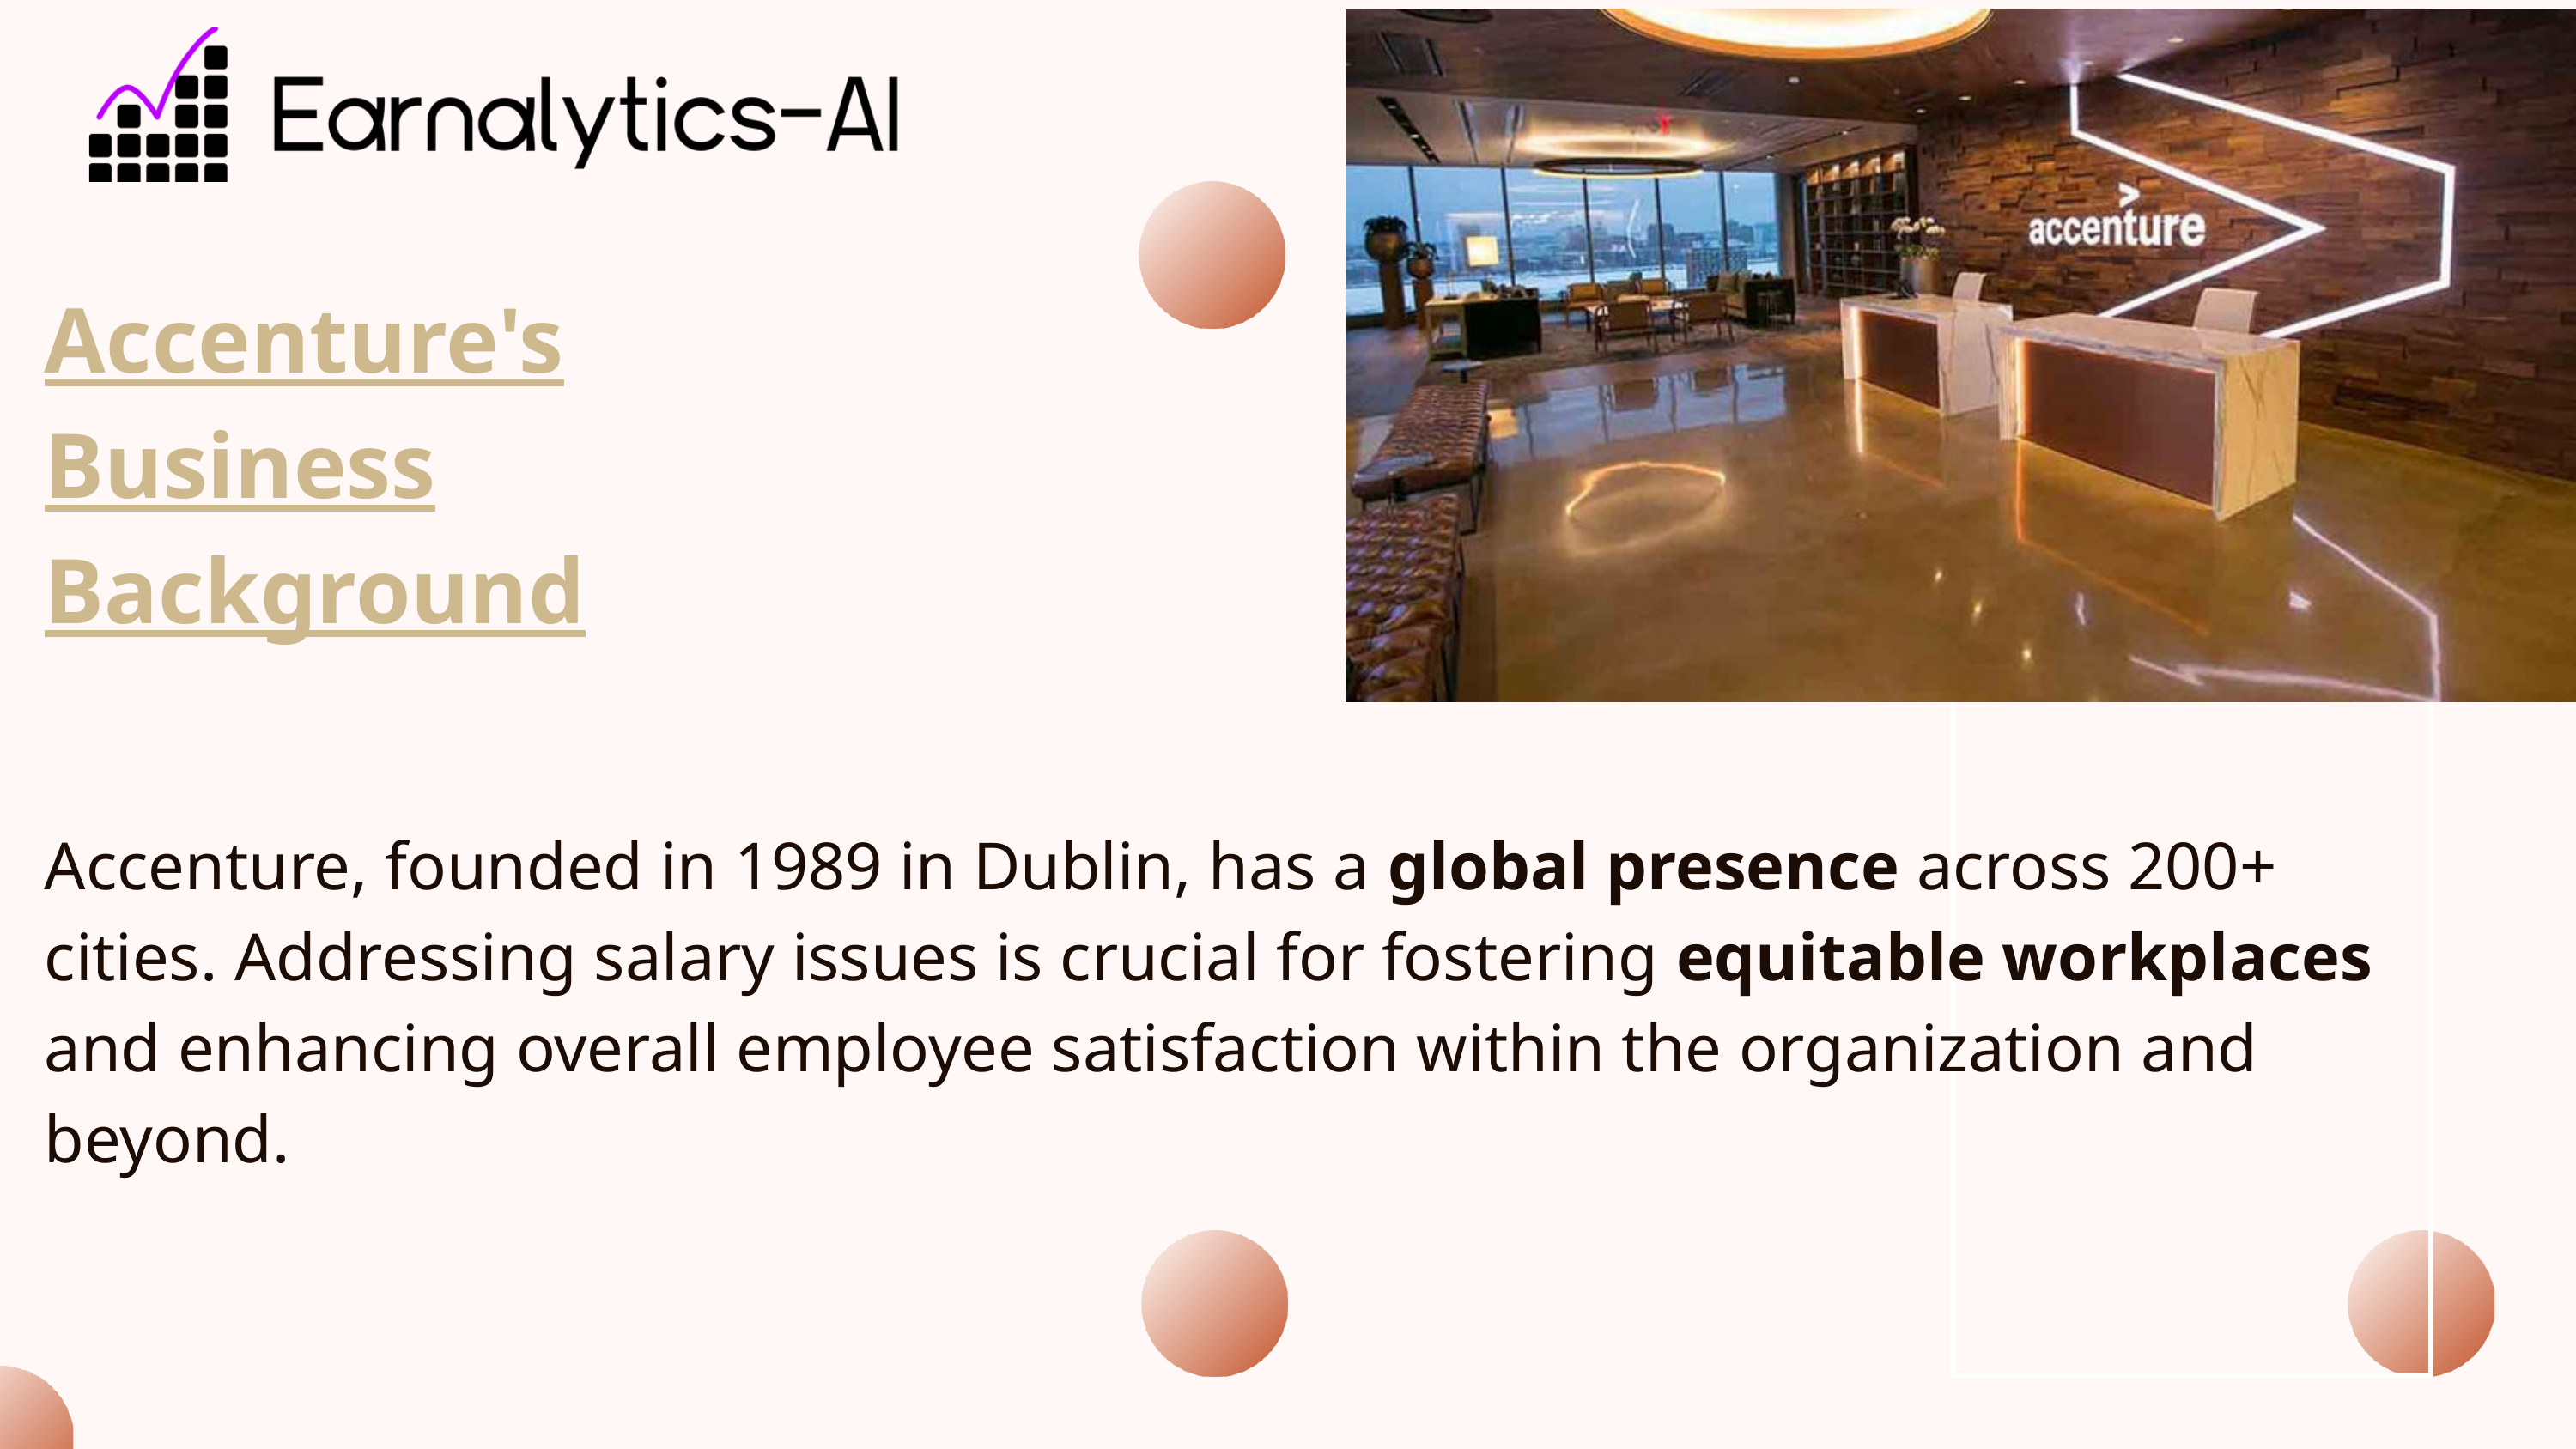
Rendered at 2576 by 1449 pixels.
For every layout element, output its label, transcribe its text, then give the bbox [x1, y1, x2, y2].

text_box [0, 1366, 74, 1449]
text_box Accenture's Business Background [44, 265, 945, 641]
text_box [1141, 1230, 1289, 1378]
text_box [1139, 181, 1285, 329]
text_box [2438, 1230, 2495, 1378]
text_box [88, 27, 902, 182]
text_box Accenture, founded in 1989 in Dublin, has a global presence across 200+ cities. Addressing salary issues is crucial for fostering equitable workplaces and enhancing overall employee satisfaction within the organization and beyond. [44, 811, 1949, 1176]
text_box [1346, 9, 2576, 702]
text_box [1953, 27, 2432, 1376]
